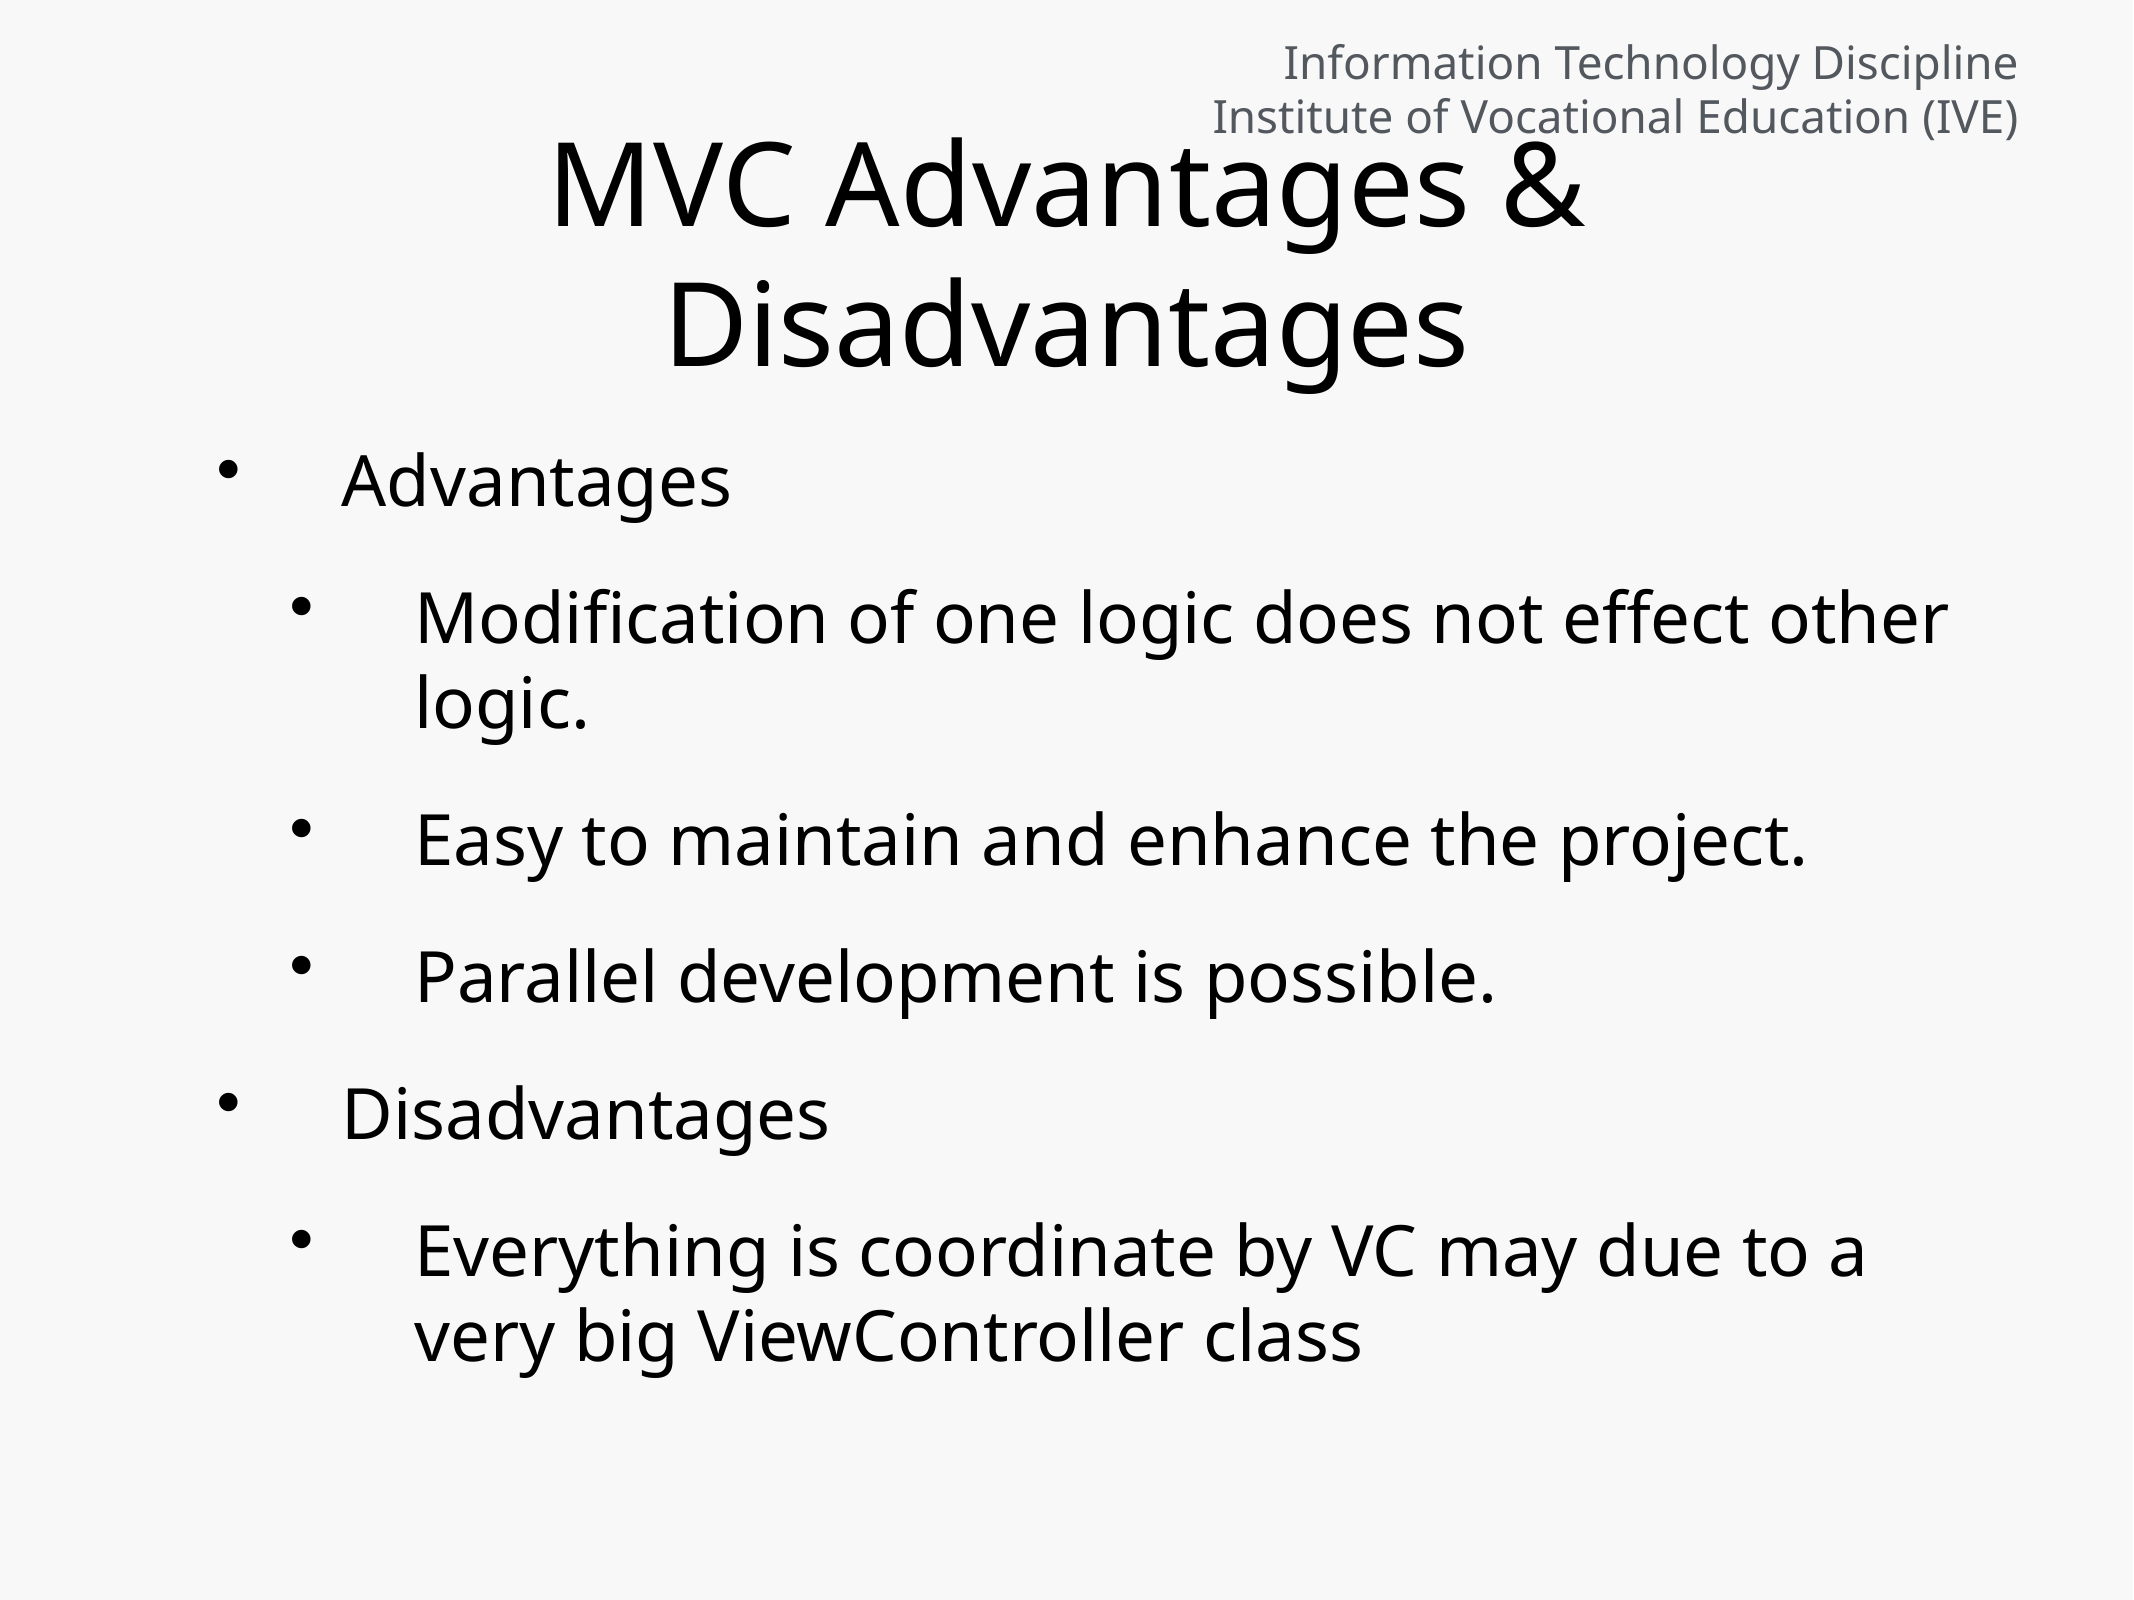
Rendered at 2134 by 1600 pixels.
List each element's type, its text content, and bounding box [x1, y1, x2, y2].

title MVC Advantages & Disadvantages [155, 72, 1978, 428]
list Advantages Modification of one logic does not effect other logic. Easy to maintain and enhance the project. Parallel development is possible. Disadvantages Everything is coordinate by VC may due to a very big ViewController class [155, 428, 1978, 1459]
